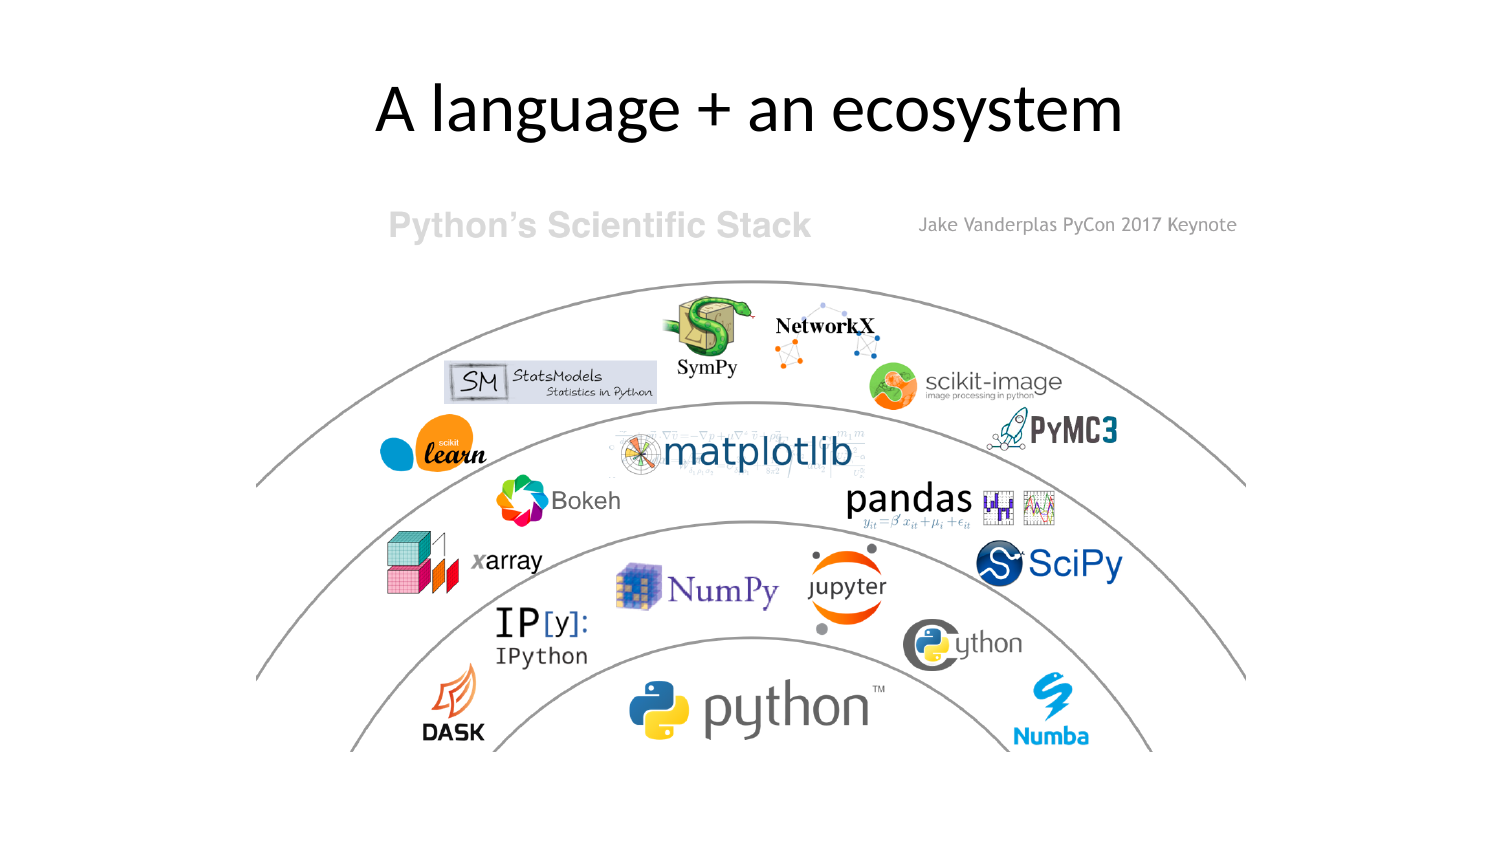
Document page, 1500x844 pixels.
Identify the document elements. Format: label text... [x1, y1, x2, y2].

title A language + an ecosystem [75, 33, 1425, 175]
picture [255, 195, 1247, 753]
